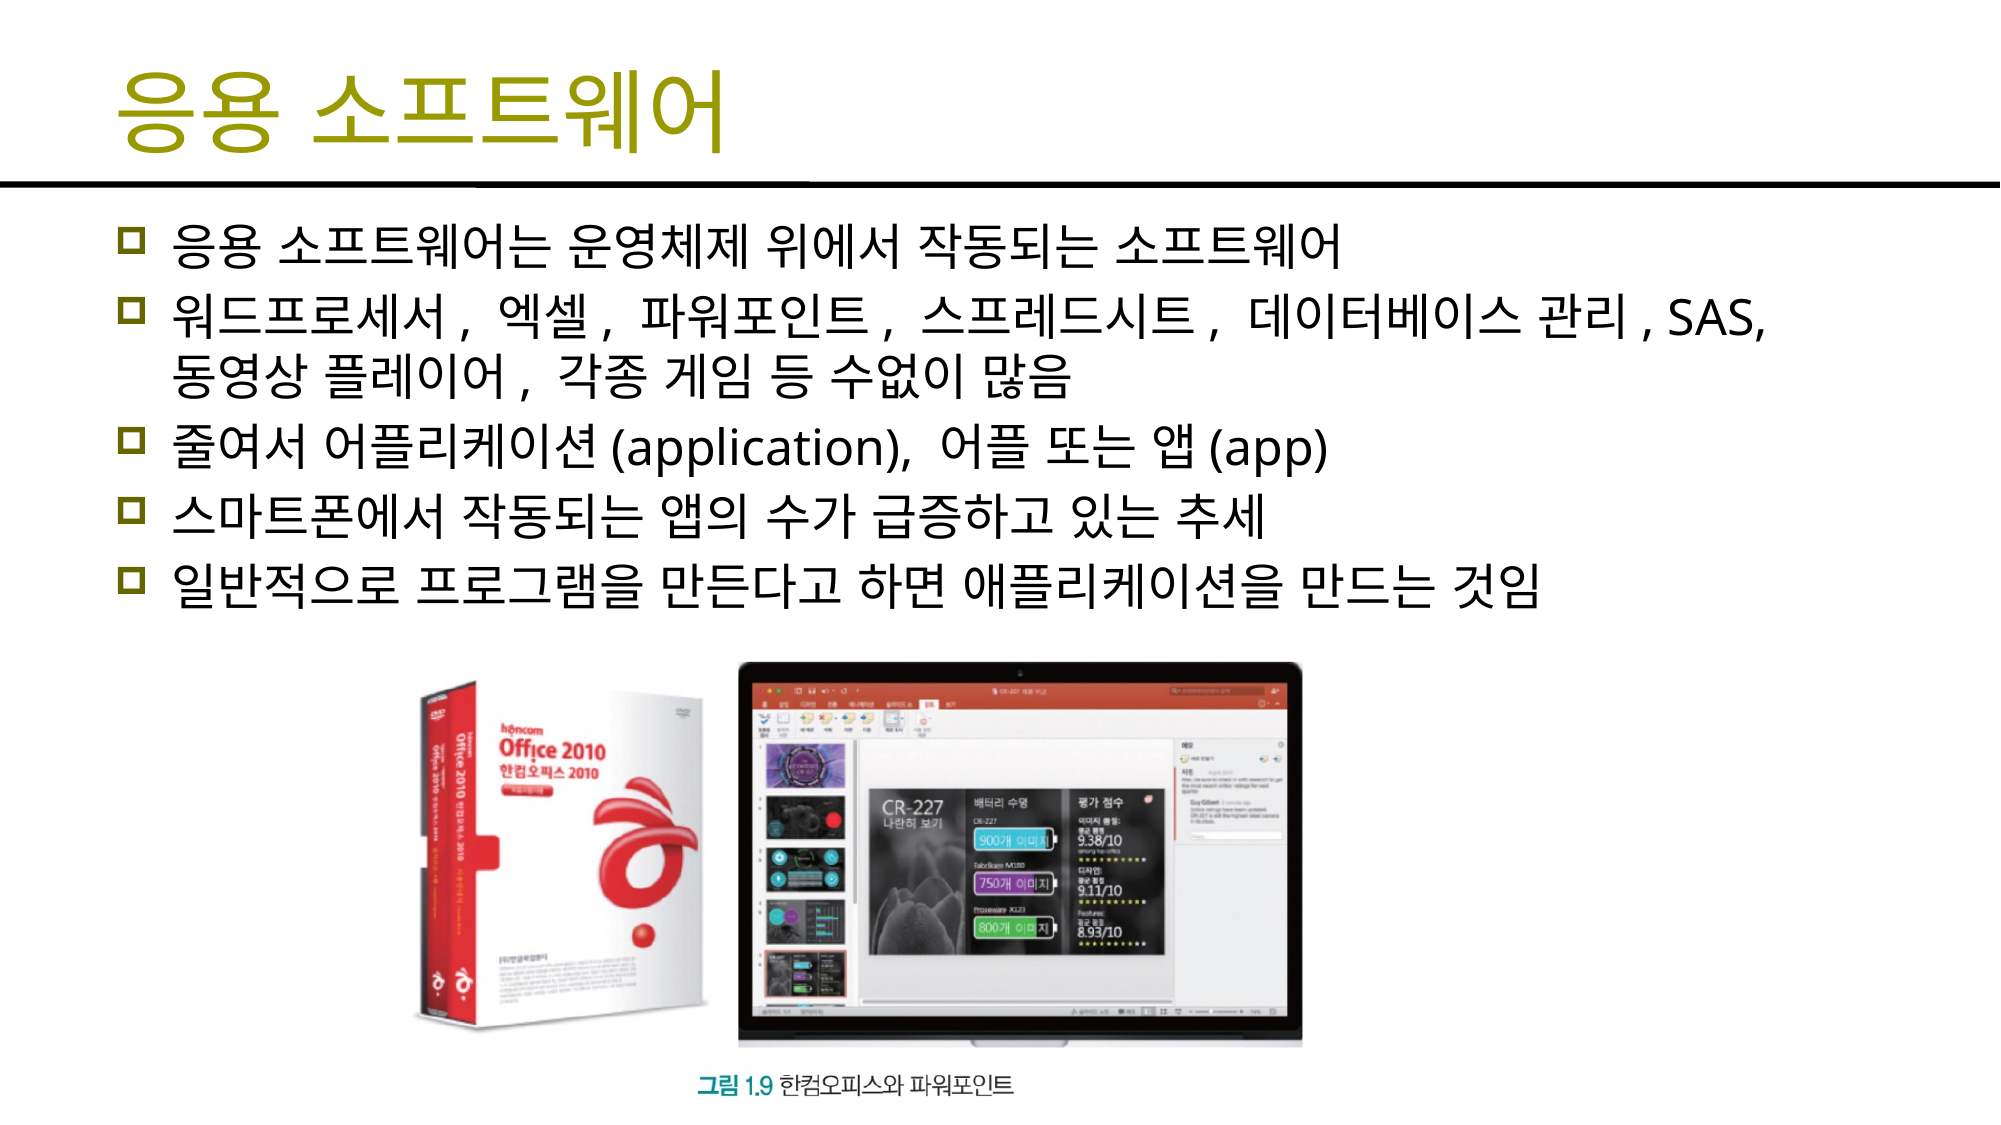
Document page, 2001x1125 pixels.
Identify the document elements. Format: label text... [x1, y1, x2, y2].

title 응용 소프트웨어 [99, 45, 1900, 173]
list 응용 소프트웨어는 운영체제 위에서 작동되는 소프트웨어 워드프로세서, 엑셀, 파워포인트, 스프레드시트, 데이터베이스 관리, SAS, 동영상 플레이어, 각종 게임 등 수없이 많음 줄여서 어플리케이션(application), 어플 또는 앱(app) 스마트폰에서 작동되는 앱의 수가 급증하고 있는 추세 일반적으로 프로그램을 만든다고 하면 애플리케이션을 만드는 것임 [99, 208, 1900, 1006]
picture [386, 630, 1339, 1125]
